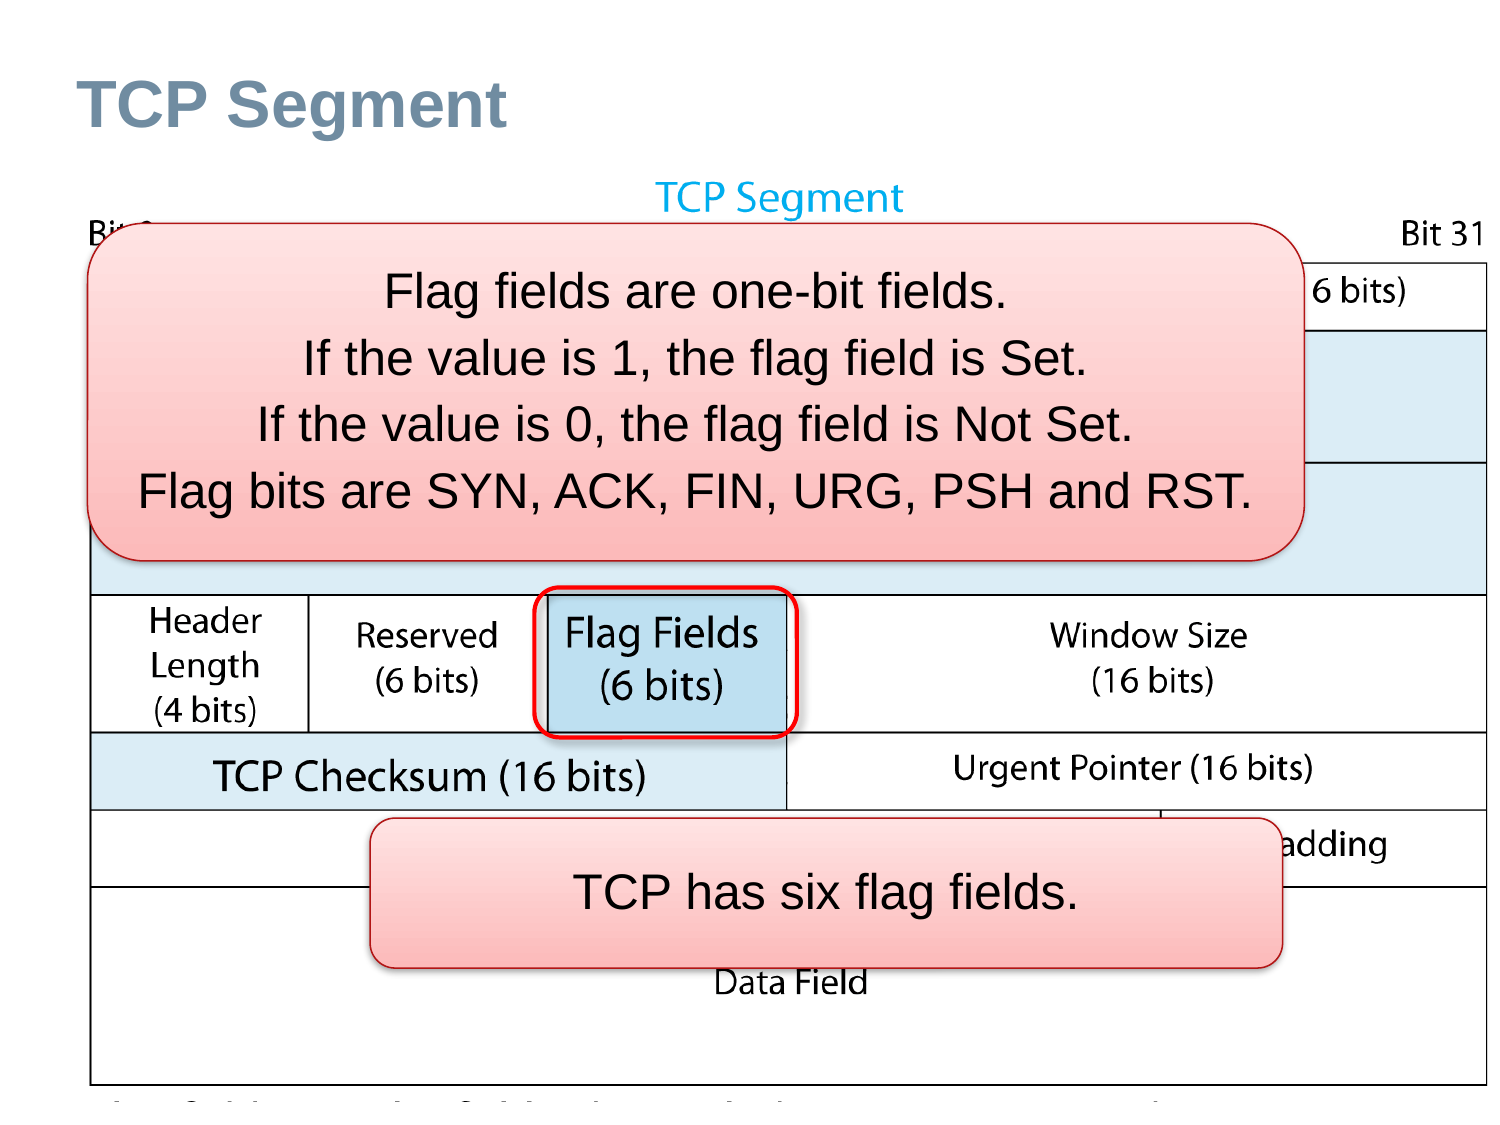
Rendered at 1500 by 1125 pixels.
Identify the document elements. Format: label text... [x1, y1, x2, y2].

title TCP Segment [62, 37, 1413, 149]
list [87, 174, 1488, 1102]
